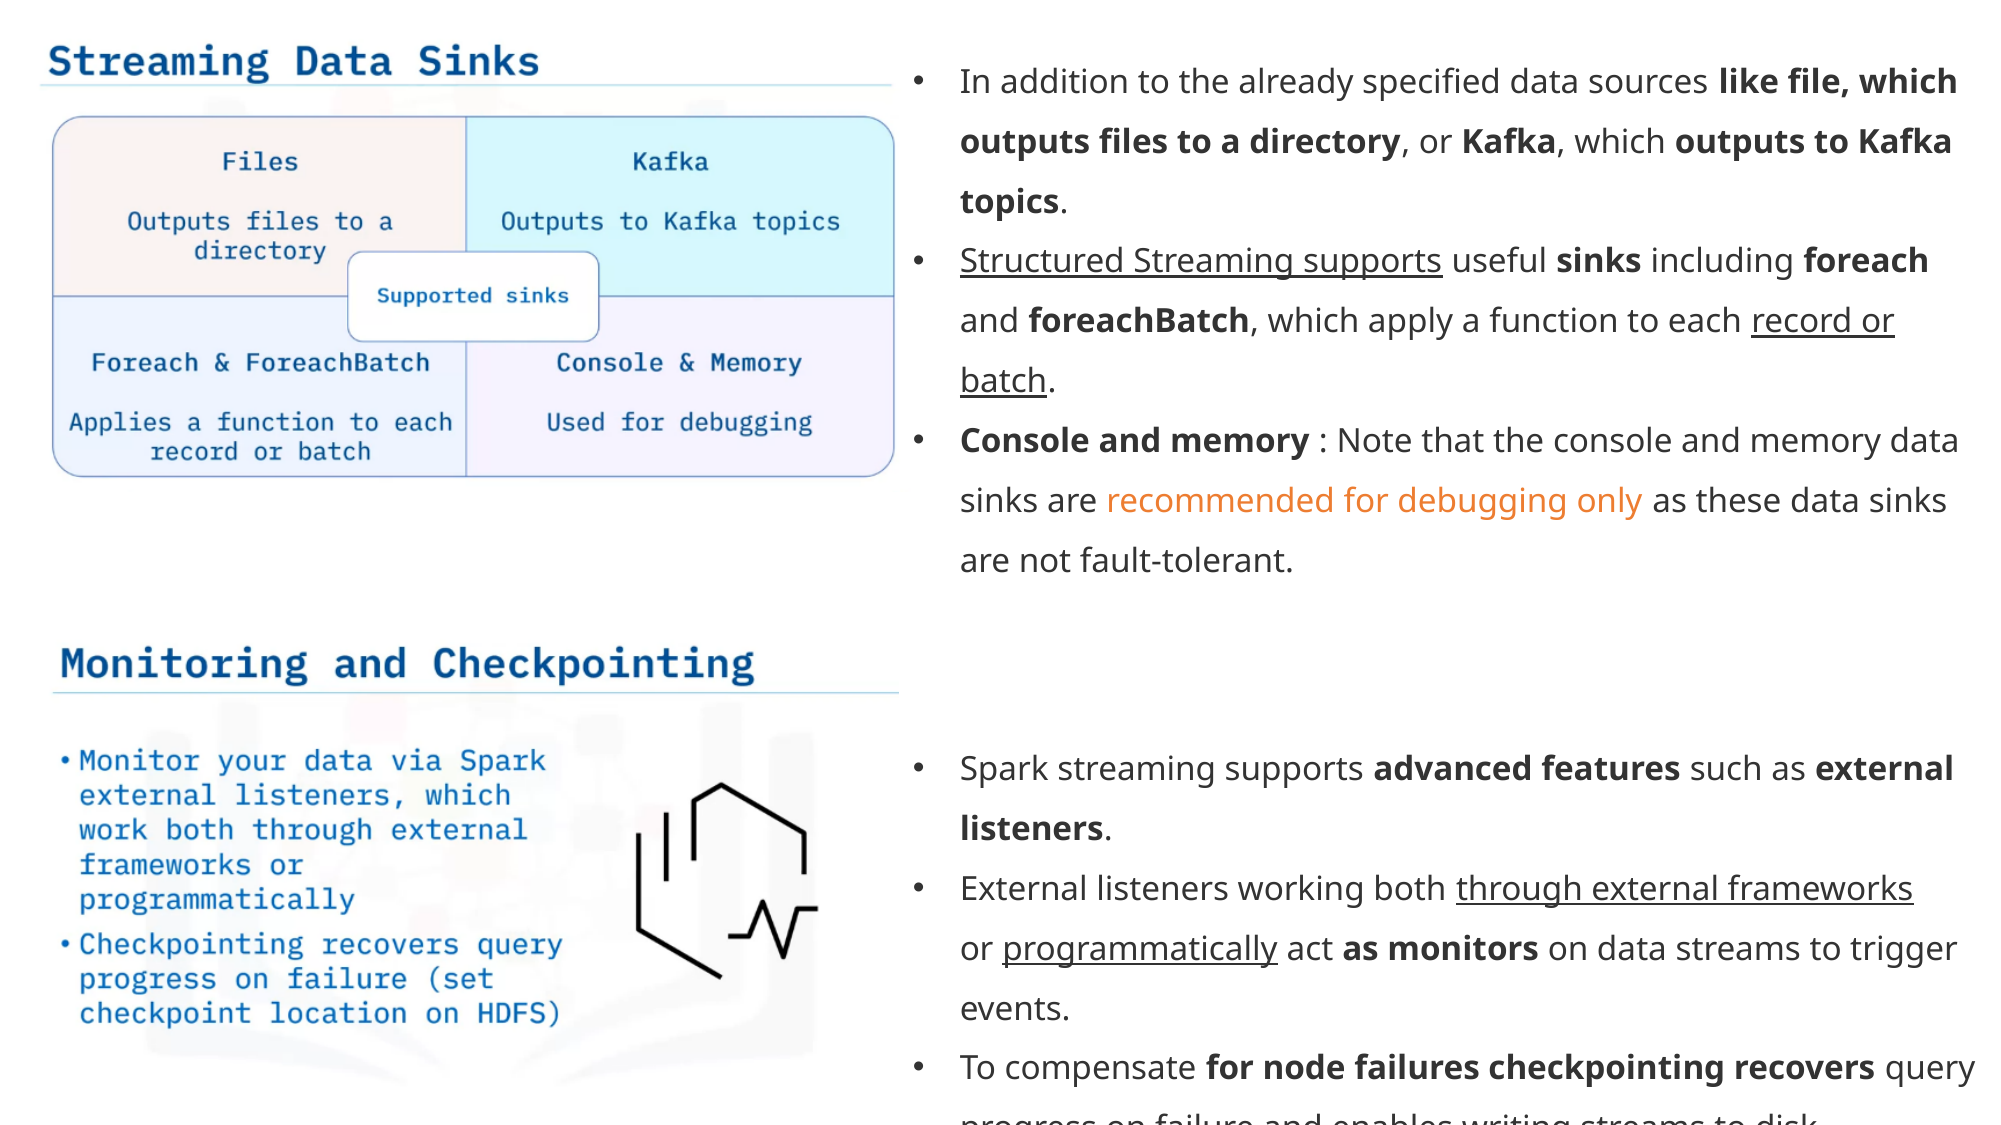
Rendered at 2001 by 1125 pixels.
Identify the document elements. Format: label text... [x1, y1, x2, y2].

picture [0, 17, 942, 492]
text_box Spark streaming supports advanced features such as external listeners. External listeners working both through external frameworks or programmatically act as monitors on data streams to trigger events. To compensate for node failures checkpointing recovers query progress on failure and enables writing streams to disk [898, 719, 2000, 1125]
text_box In addition to the already specified data sources like file, which outputs files to a directory, or Kafka, which outputs to Kafka topics. Structured Streaming supports useful sinks including foreach and foreachBatch, which apply a function to each record or batch. Console and memory : Note that the console and memory data sinks are recommended for debugging only as these data sinks are not fault-tolerant. [898, 32, 2000, 587]
picture [38, 633, 899, 1089]
